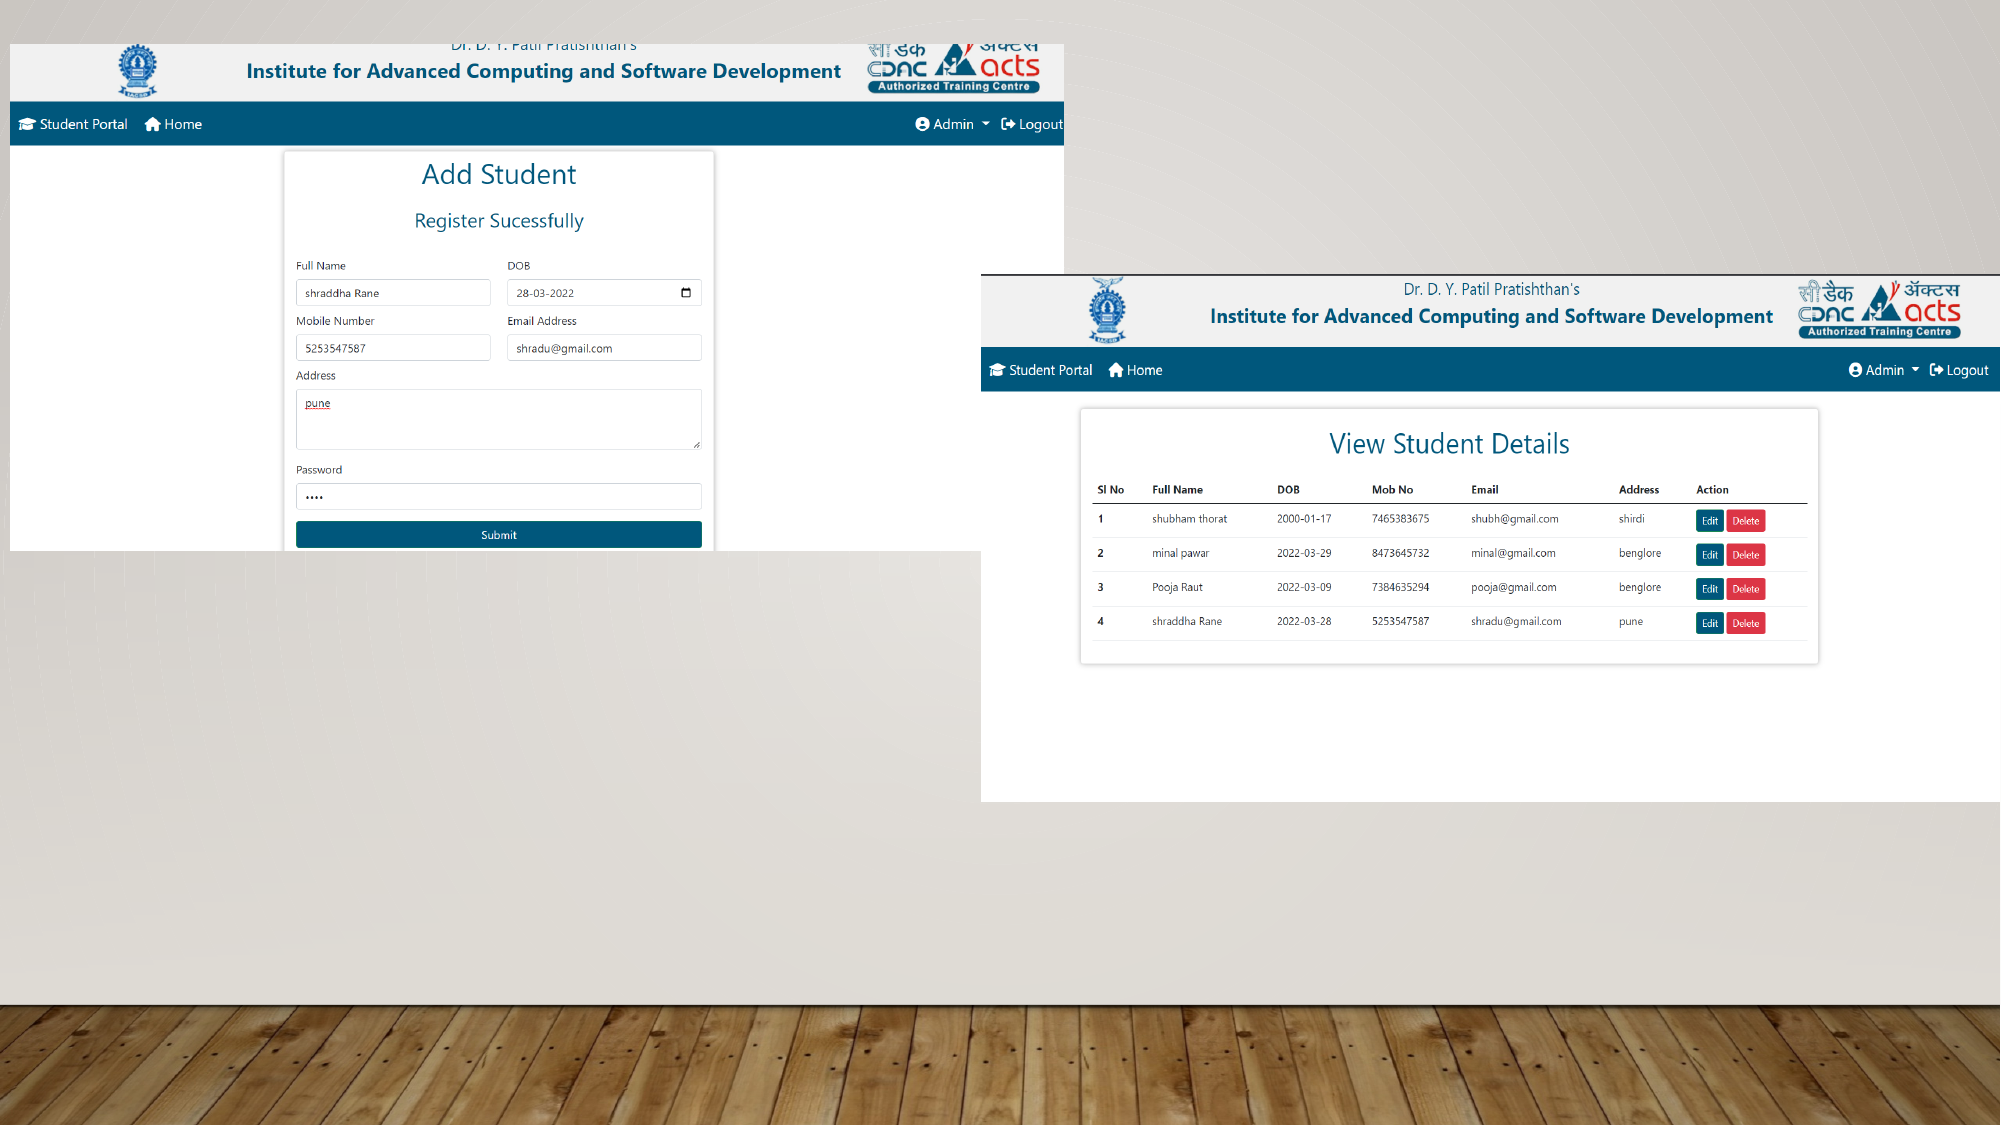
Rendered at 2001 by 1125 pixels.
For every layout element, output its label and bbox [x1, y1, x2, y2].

picture [1110, 363, 1122, 377]
picture [991, 364, 1003, 375]
picture [9, 44, 1065, 101]
picture [1849, 363, 1862, 374]
picture [916, 118, 929, 129]
picture [20, 119, 35, 129]
picture [66, 119, 71, 128]
picture [1935, 367, 1942, 373]
picture [1007, 121, 1014, 127]
picture [9, 146, 2000, 803]
picture [0, 1005, 2000, 1125]
picture [146, 118, 160, 131]
